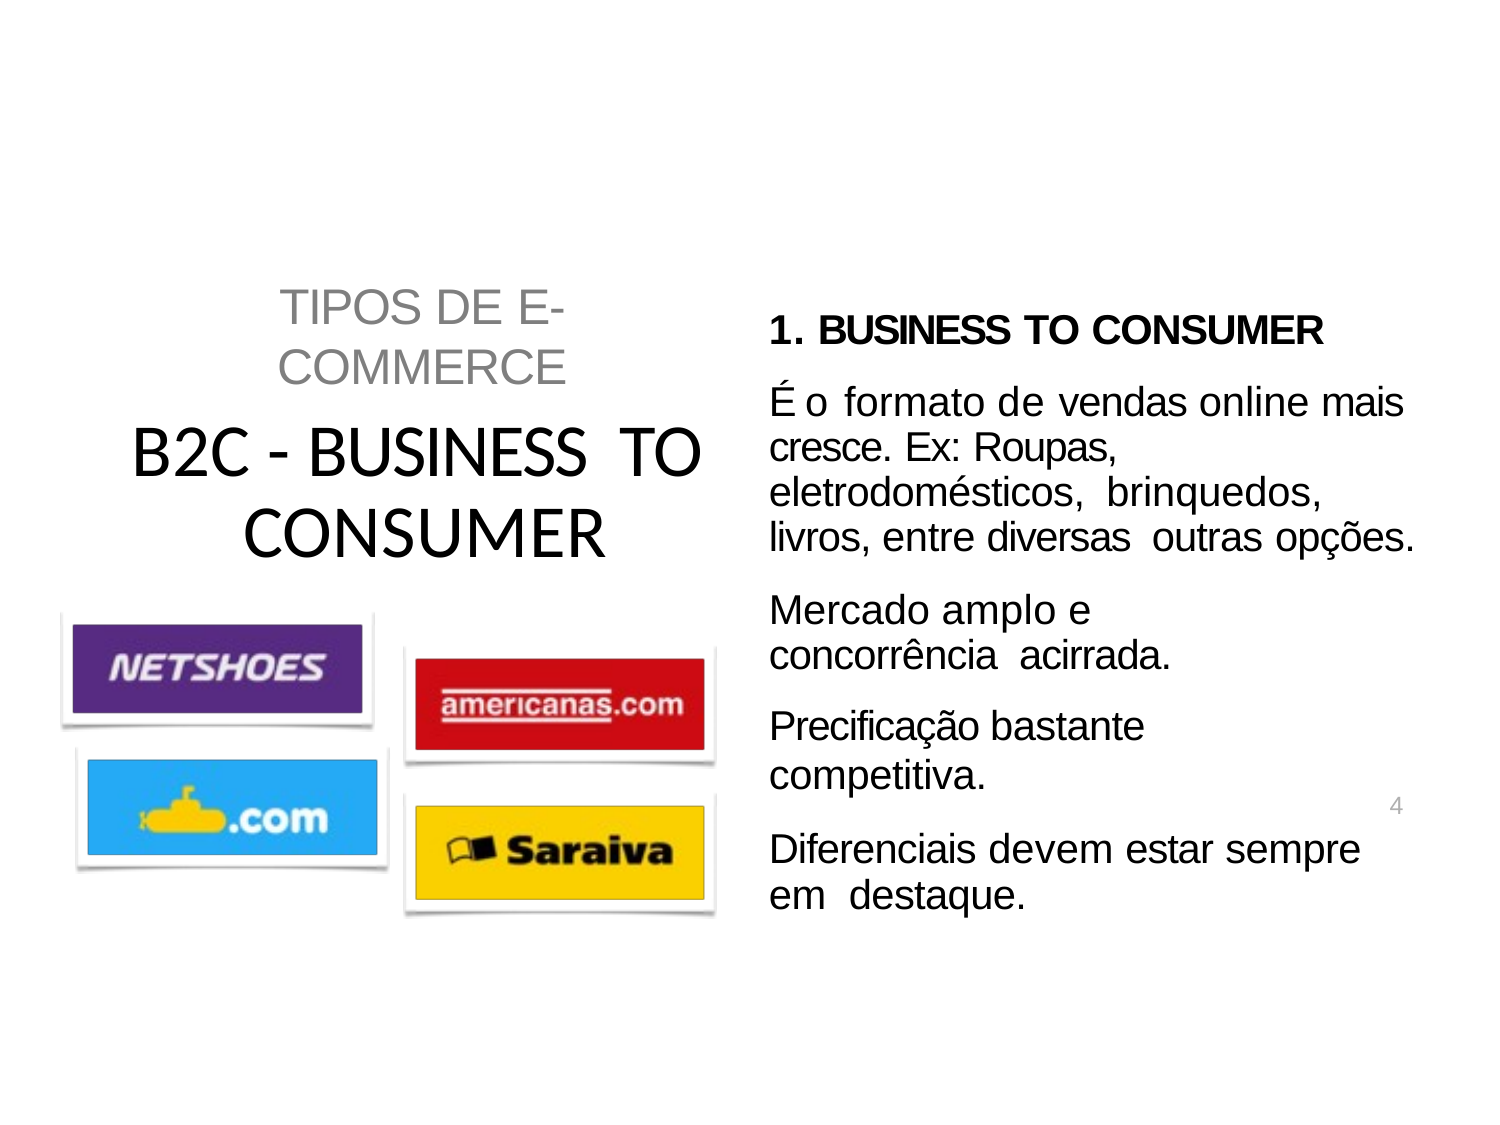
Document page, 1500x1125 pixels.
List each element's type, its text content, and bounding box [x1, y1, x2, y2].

text_box 1. BUSINESS TO CONSUMER É o formato de vendas online mais cresce. Ex: Roupas, eletrodomésticos, brinquedos, livros, entre diversas outras opções. Mercado amplo e concorrência acirrada. Precificação bastante competitiva. Diferenciais devem estar sempre em destaque. [766, 278, 1426, 918]
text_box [59, 611, 720, 919]
title TIPOS DE E-COMMERCE B2C - BUSINESS TO CONSUMER [125, 269, 710, 573]
slide_number 4 [1383, 480, 1424, 1125]
